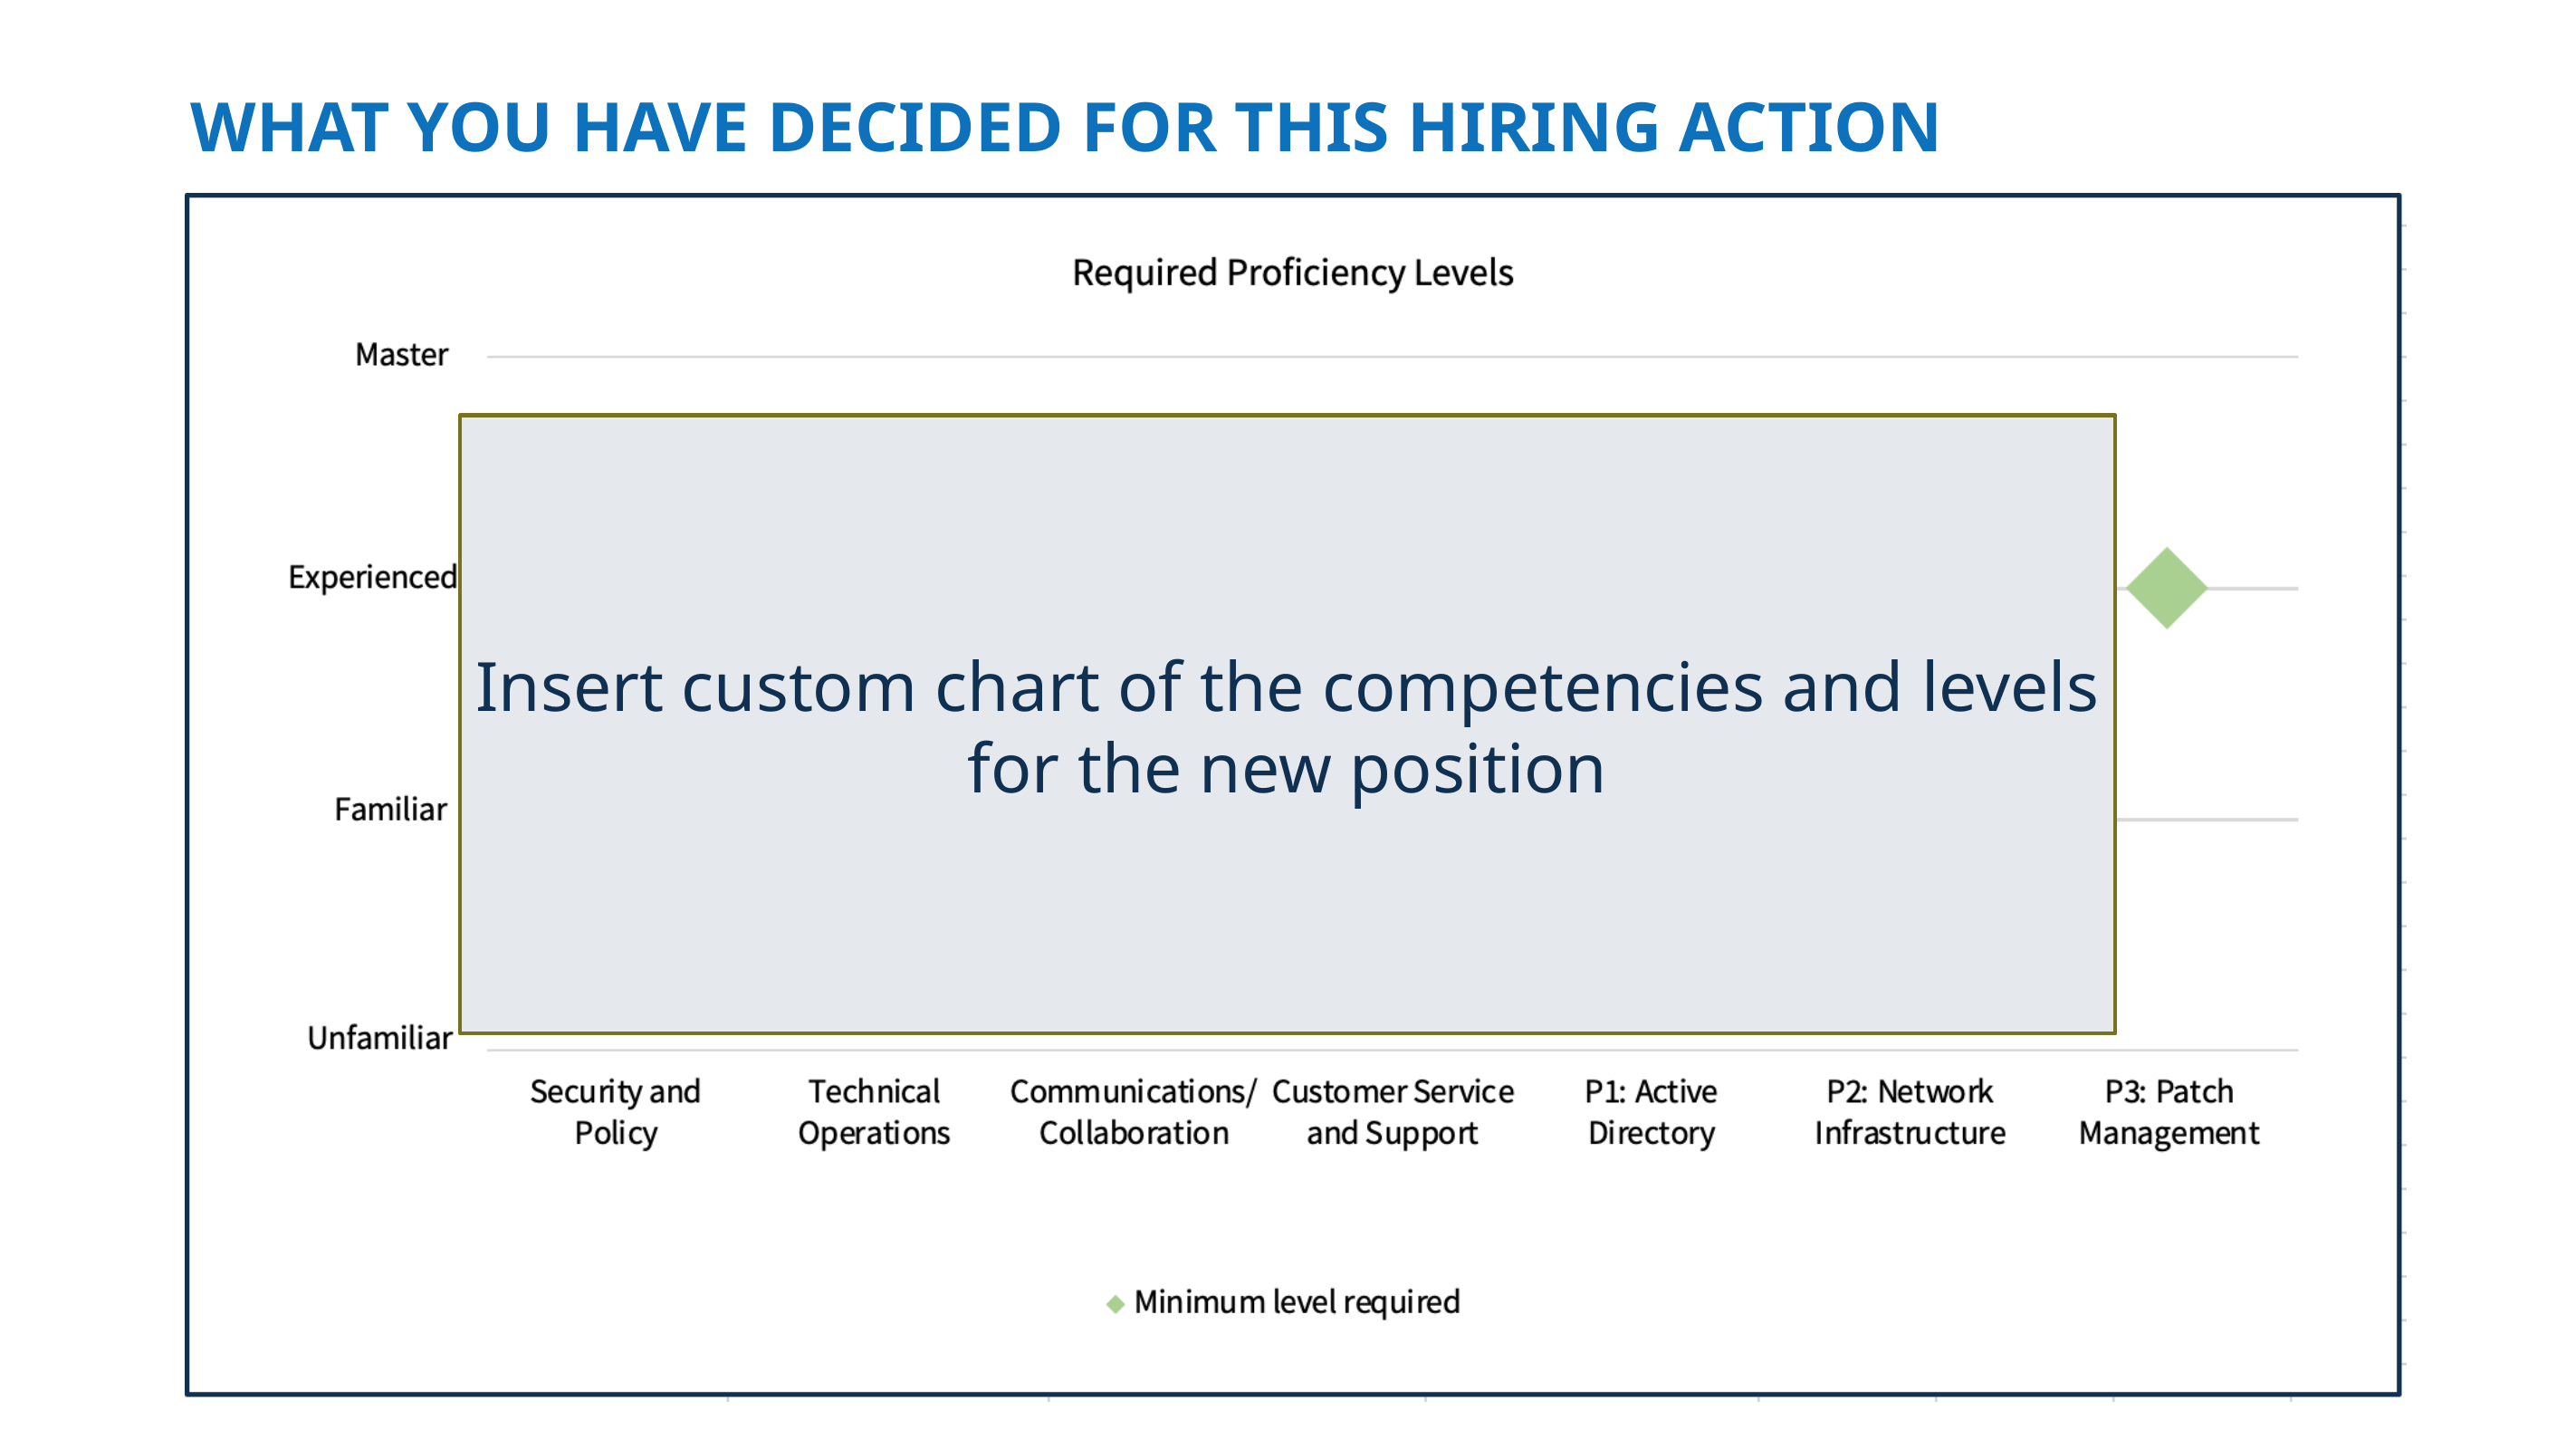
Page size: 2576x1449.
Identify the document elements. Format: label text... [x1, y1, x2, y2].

title What you have decided for this hiring action [177, 77, 2399, 269]
picture [185, 193, 2408, 1402]
